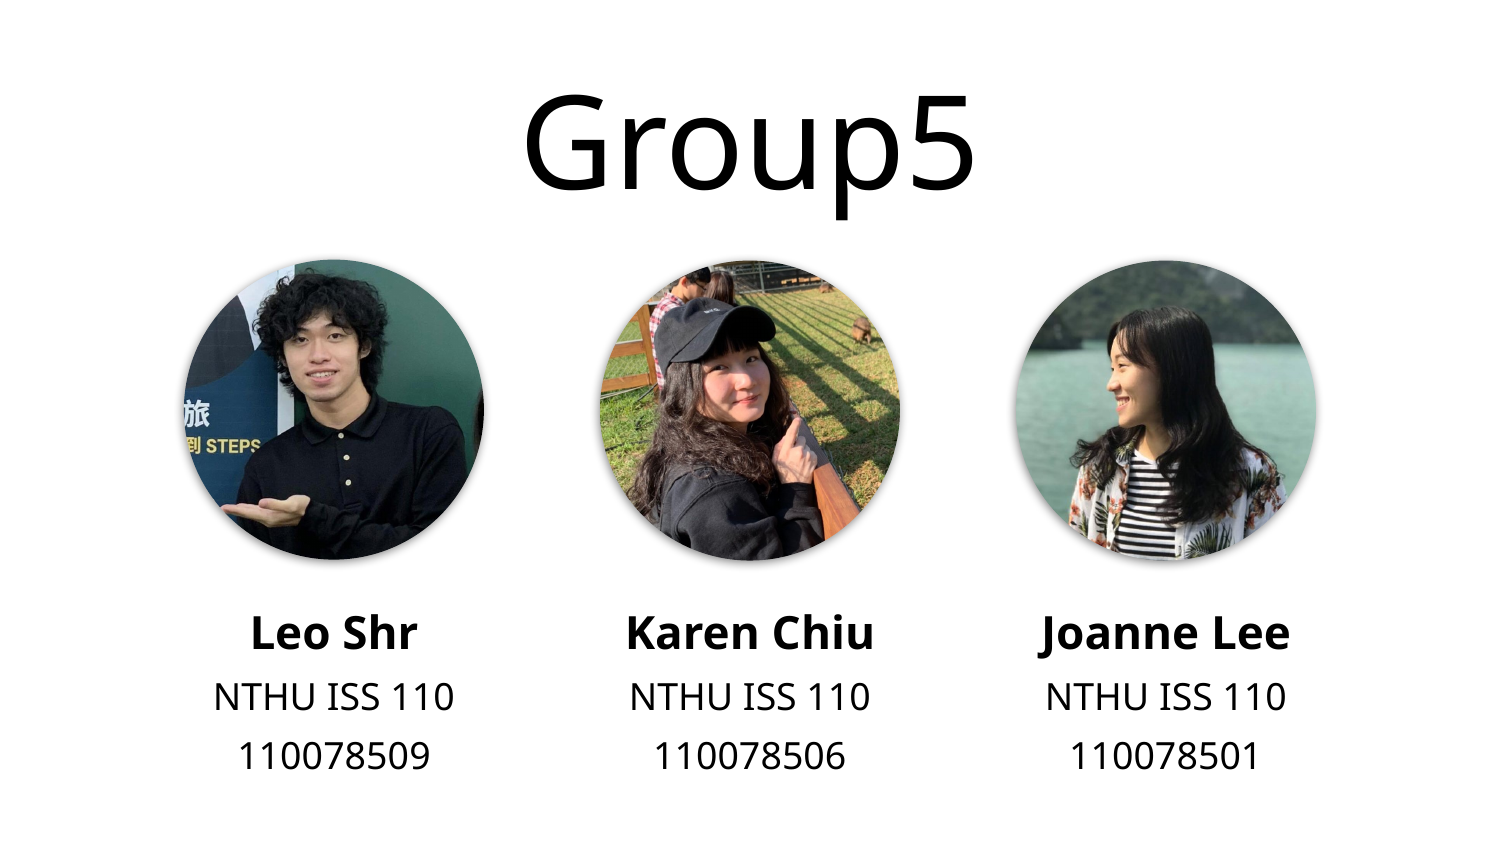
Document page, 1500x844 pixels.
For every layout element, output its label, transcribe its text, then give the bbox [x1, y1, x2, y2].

picture [183, 259, 485, 560]
subtitle Karen Chiu NTHU ISS 110 110078506 [587, 576, 912, 804]
subtitle Leo Shr NTHU ISS 110 110078509 [171, 576, 497, 804]
picture [599, 260, 901, 561]
subtitle Joanne Lee NTHU ISS 110 110078501 [1003, 576, 1329, 804]
title Group5 [237, 33, 1263, 244]
picture [1015, 260, 1317, 561]
